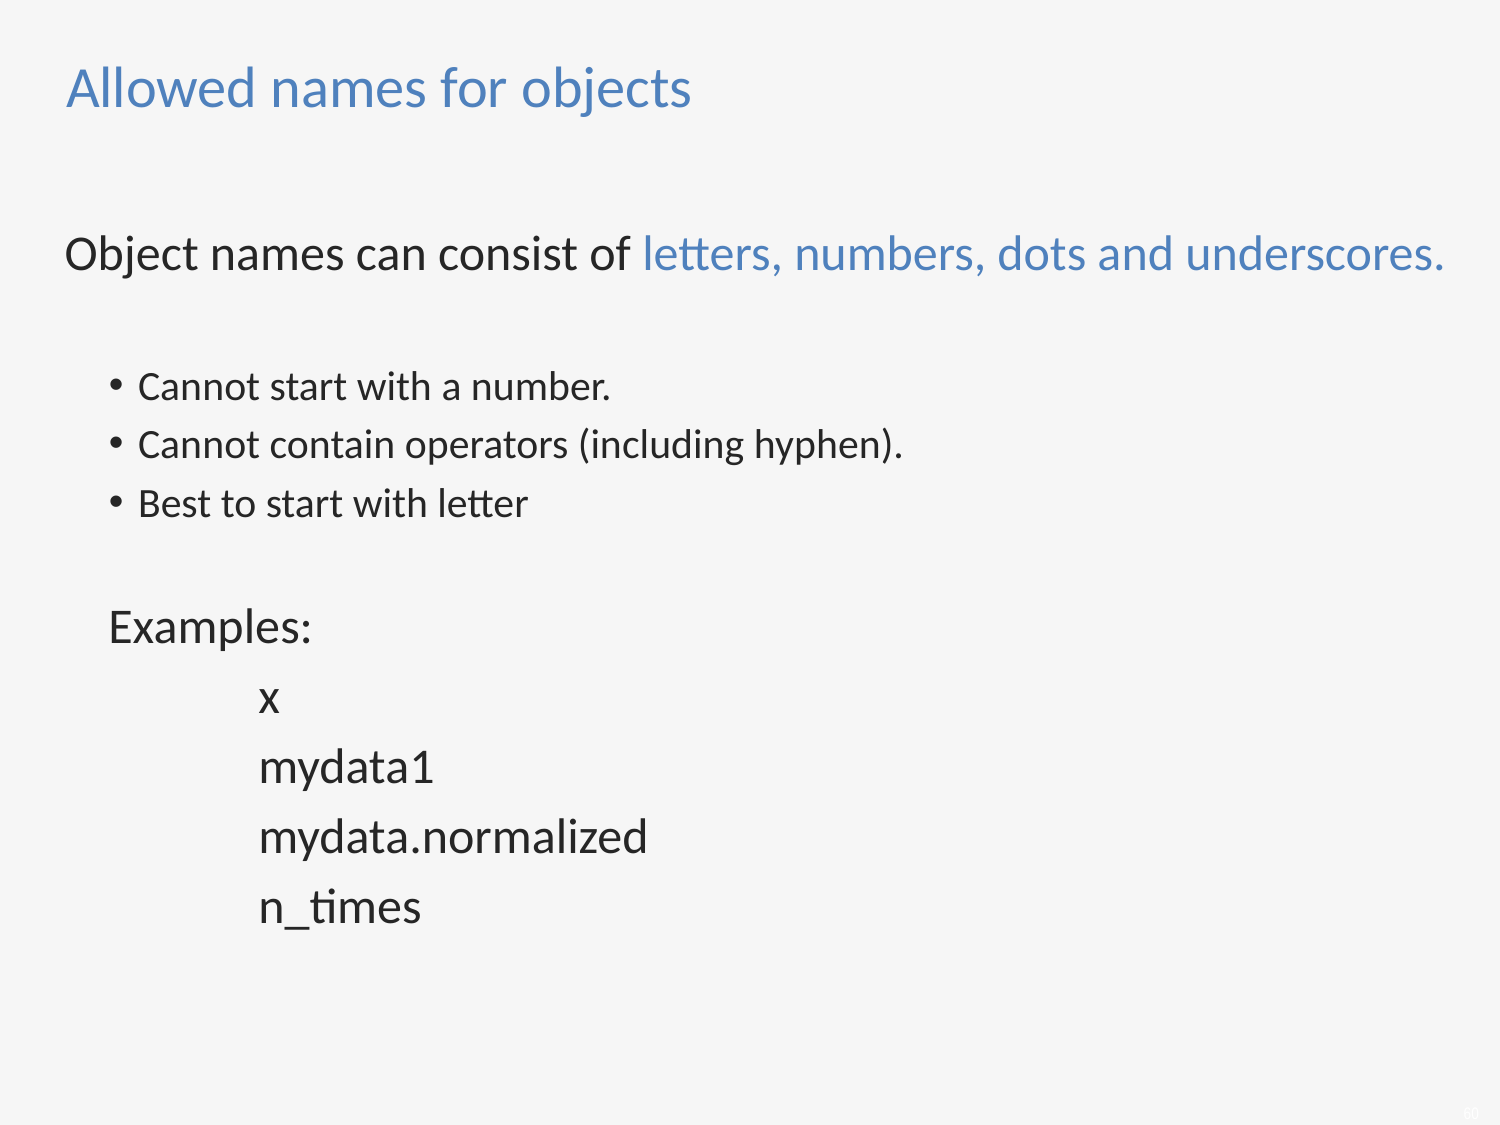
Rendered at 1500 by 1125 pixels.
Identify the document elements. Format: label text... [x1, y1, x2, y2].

text_box Object names can consist of letters, numbers, dots and underscores. Cannot start with a number. Cannot contain operators (including hyphen). Best to start with letter Examples: x mydata1 mydata.normalized n_times [64, 165, 1470, 1063]
text_box Allowed names for objects [42, 56, 1345, 120]
